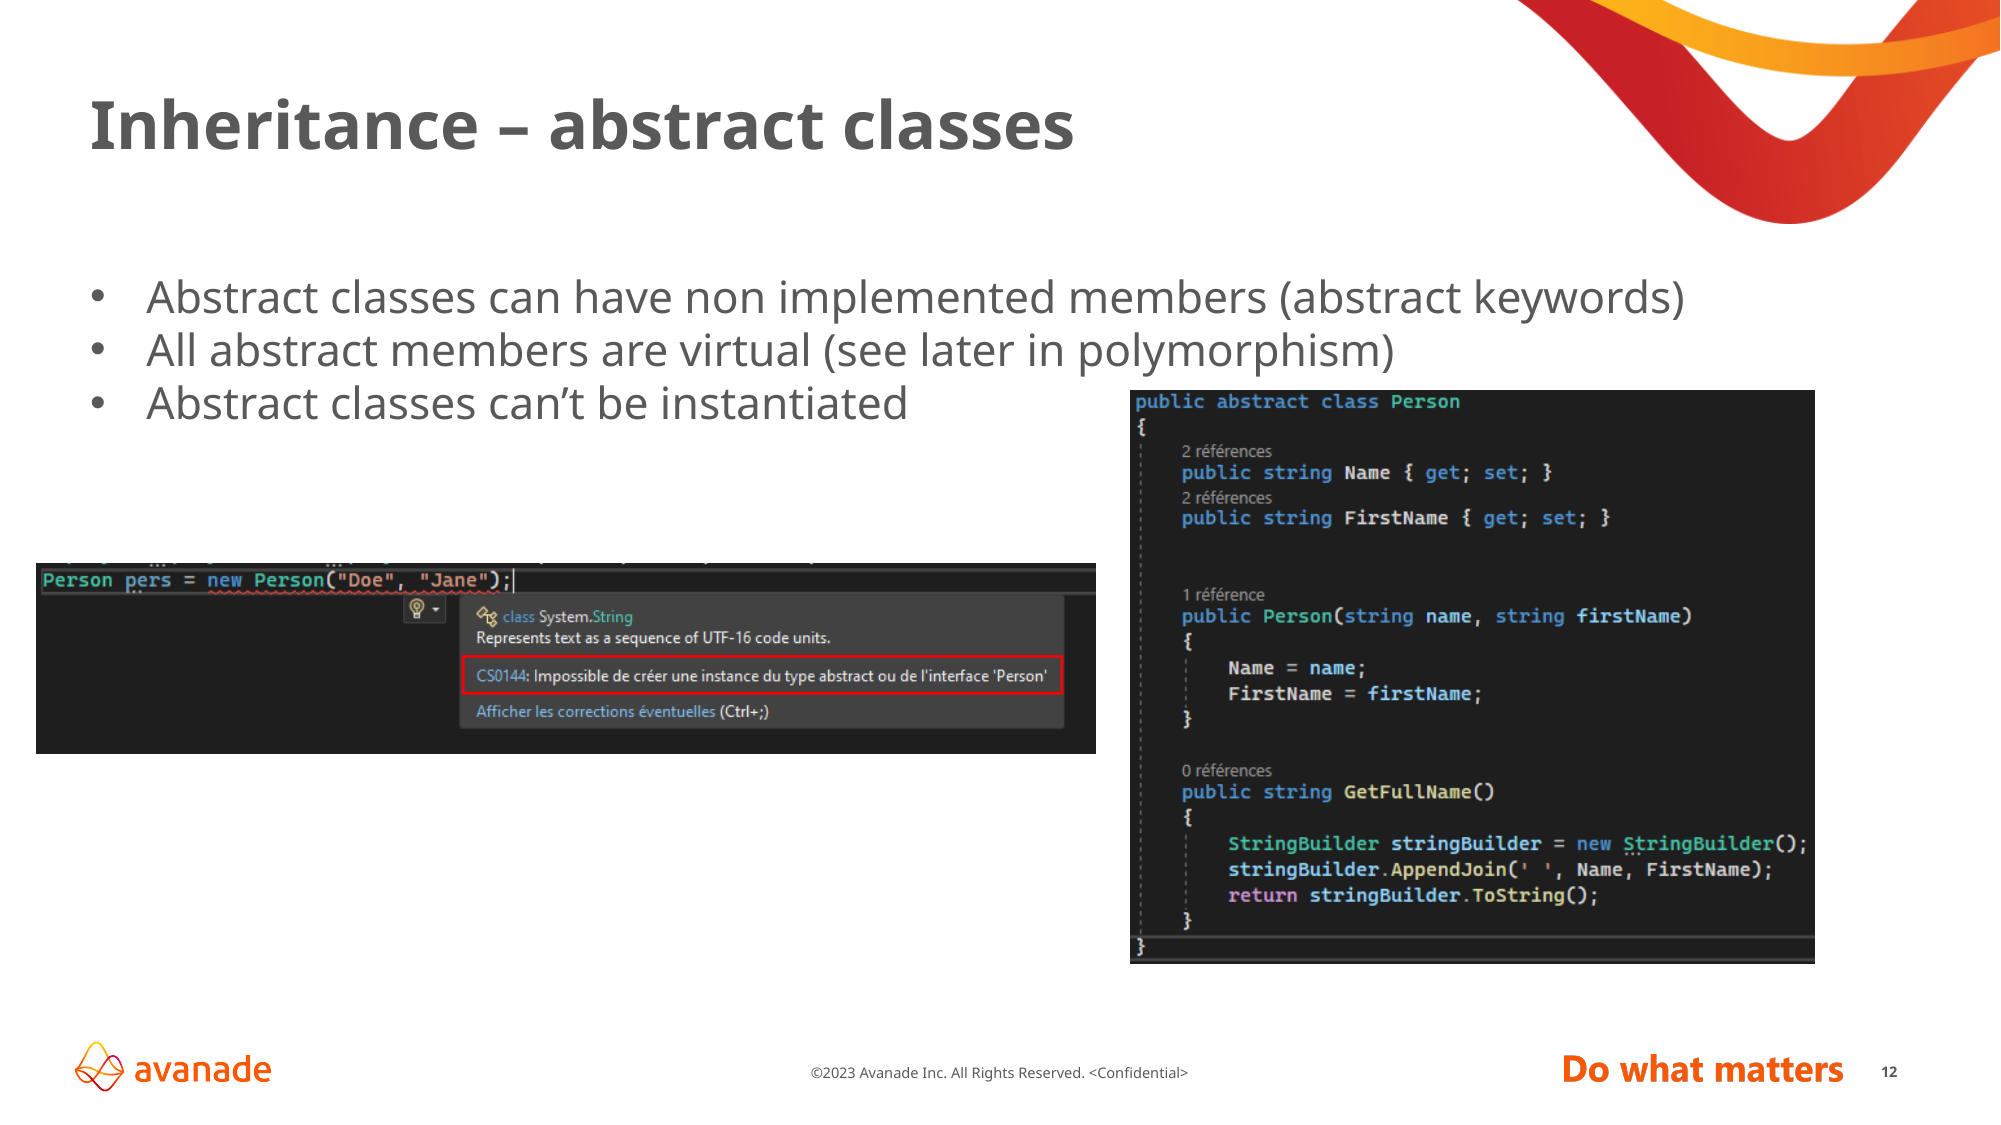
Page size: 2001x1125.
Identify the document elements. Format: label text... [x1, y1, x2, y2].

picture [1564, 1054, 1843, 1082]
list Abstract classes can have non implemented members (abstract keywords) All abstract members are virtual (see later in polymorphism) Abstract classes can’t be instantiated [75, 261, 1913, 951]
picture [1483, 0, 2000, 224]
picture [1130, 390, 1815, 964]
title Inheritance – abstract classes [75, 75, 1913, 175]
picture [36, 563, 1096, 754]
slide_number 12 [1850, 1043, 1913, 1103]
picture [54, 1021, 300, 1112]
